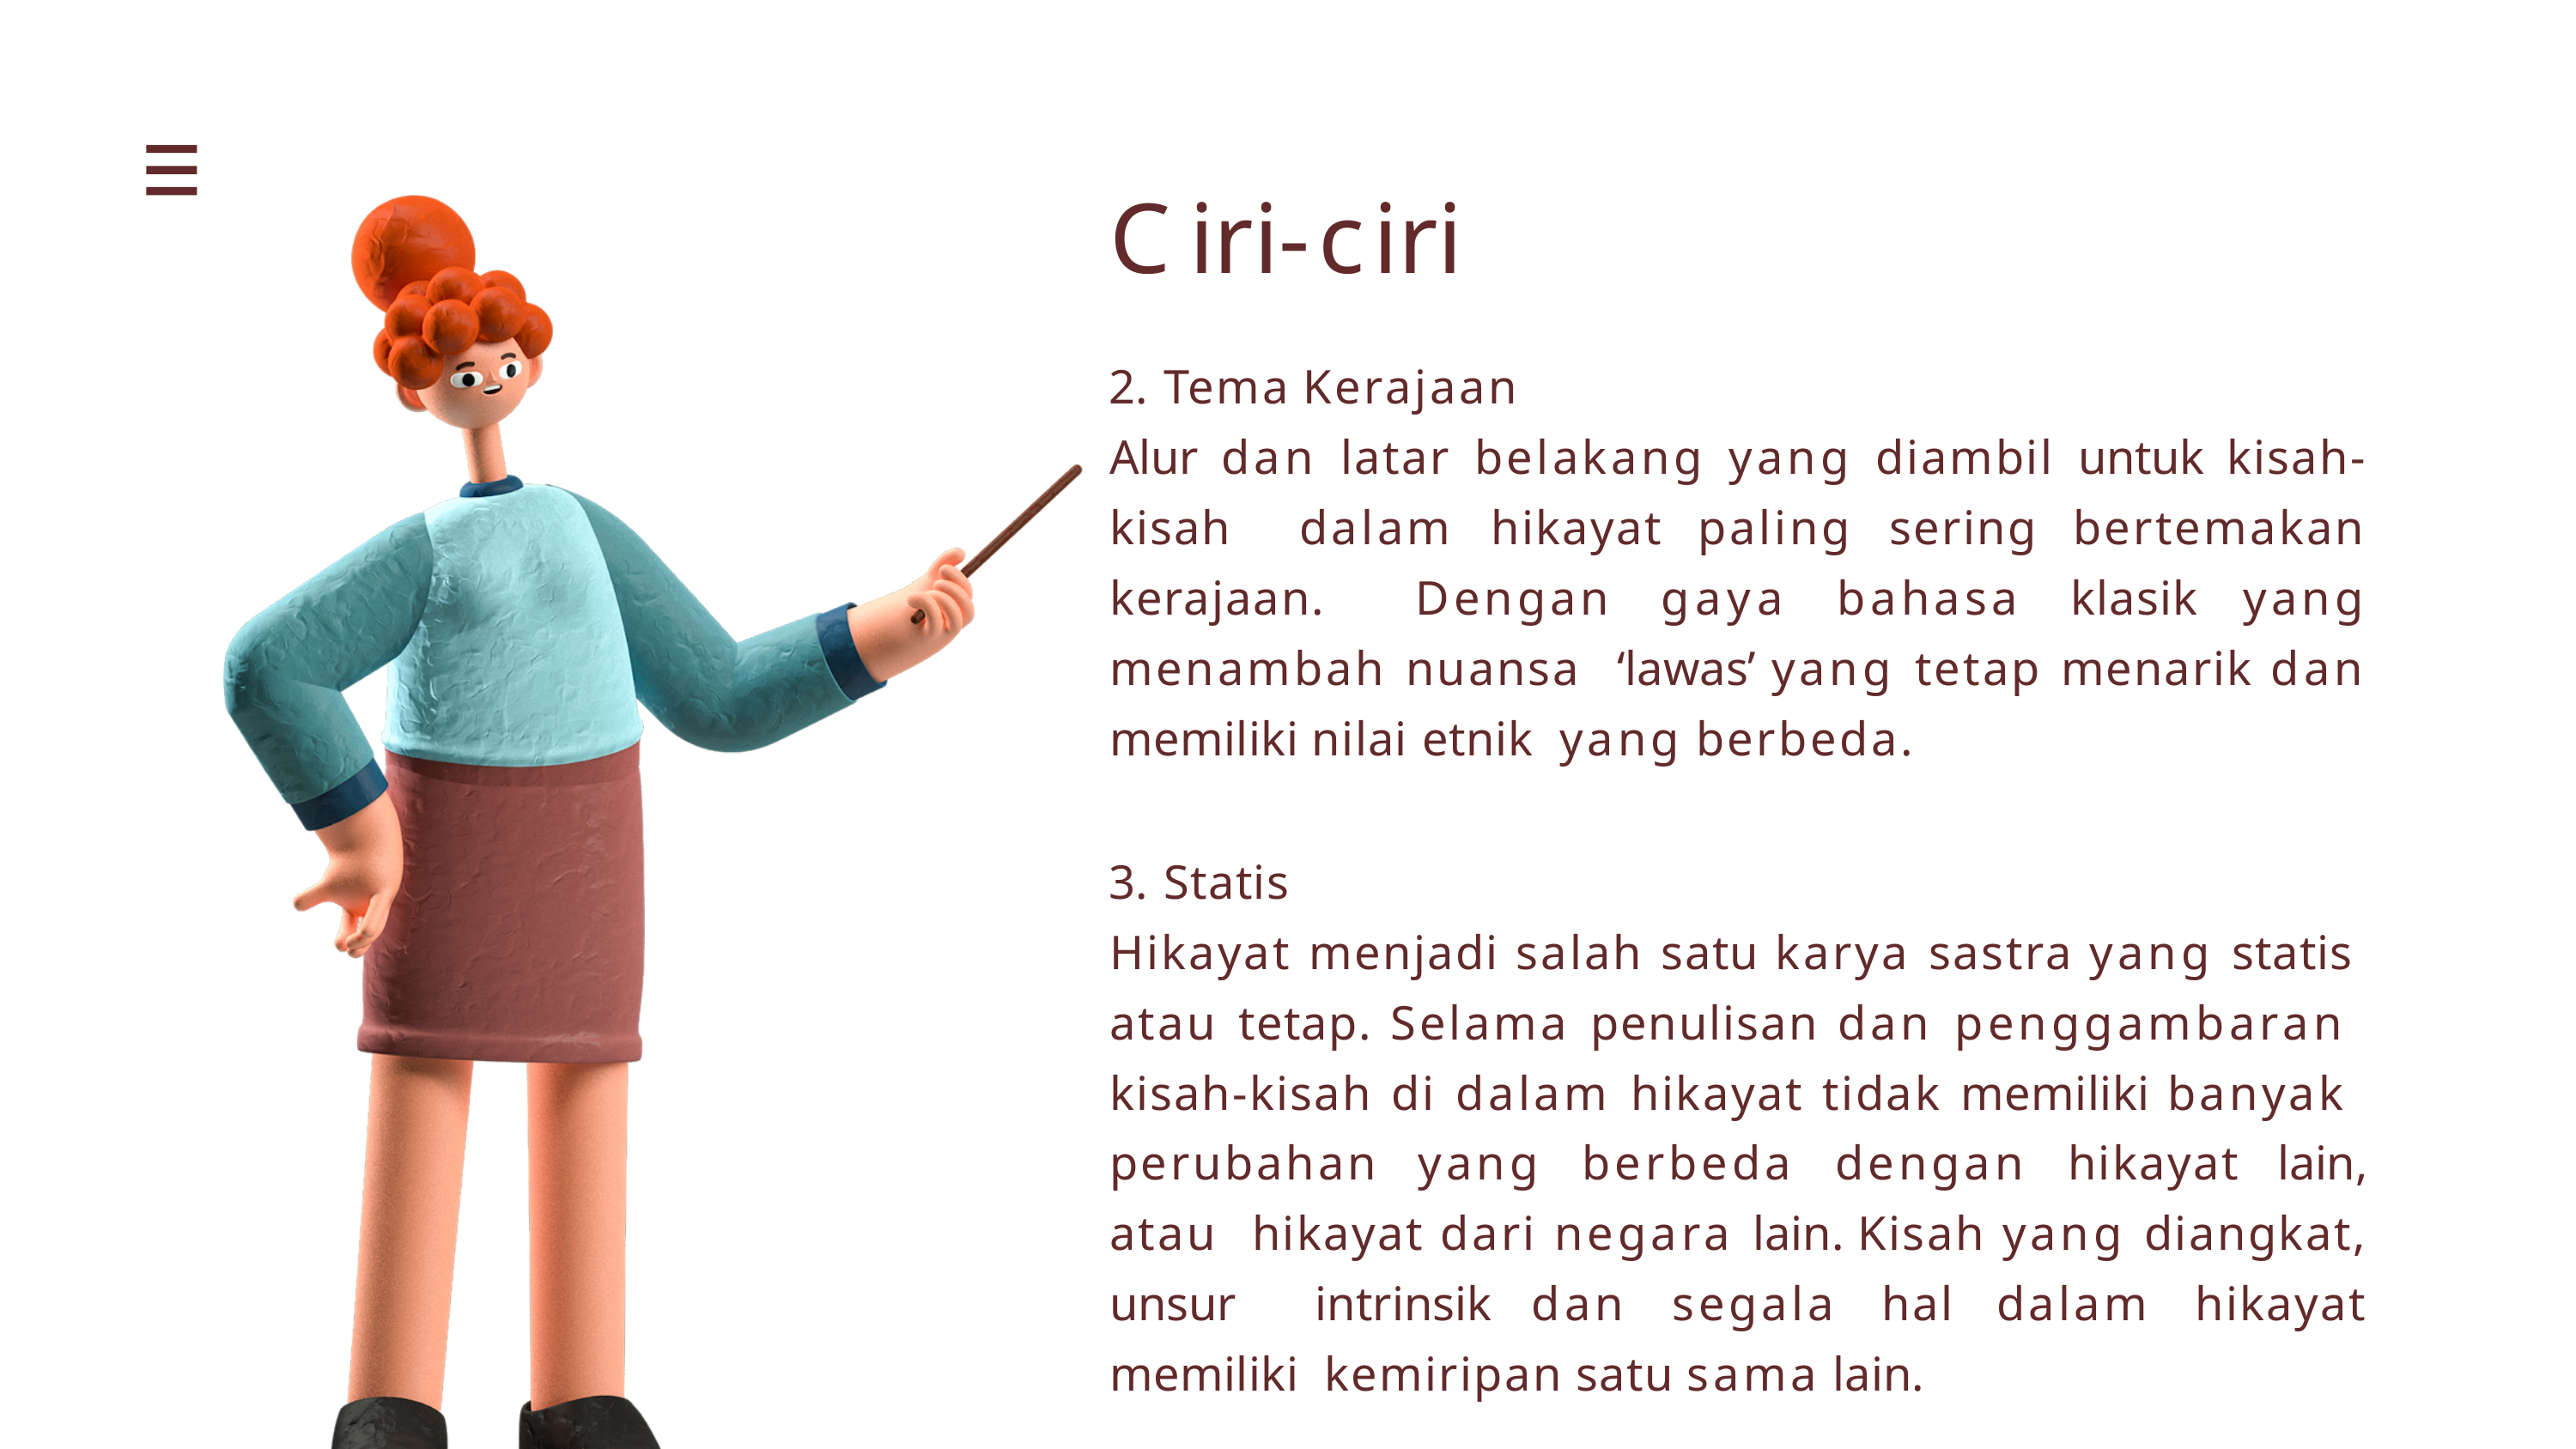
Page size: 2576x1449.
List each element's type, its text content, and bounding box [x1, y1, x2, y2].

title Ciri-ciri [1108, 174, 1470, 341]
text_box Tema Kerajaan Alur dan latar belakang yang diambil untuk kisah-kisah dalam hikayat paling sering bertemakan kerajaan. Dengan gaya bahasa klasik yang menambah nuansa ‘lawas’ yang tetap menarik dan memiliki nilai etnik yang berbeda. Statis Hikayat menjadi salah satu karya sastra yang statis atau tetap. Selama penulisan dan penggambaran kisah-kisah di dalam hikayat tidak memiliki banyak perubahan yang berbeda dengan hikayat lain, atau hikayat dari negara lain. Kisah yang diangkat, unsur intrinsik dan segala hal dalam hikayat memiliki kemiripan satu sama lain. [1108, 341, 2369, 1401]
picture [223, 195, 1083, 1449]
